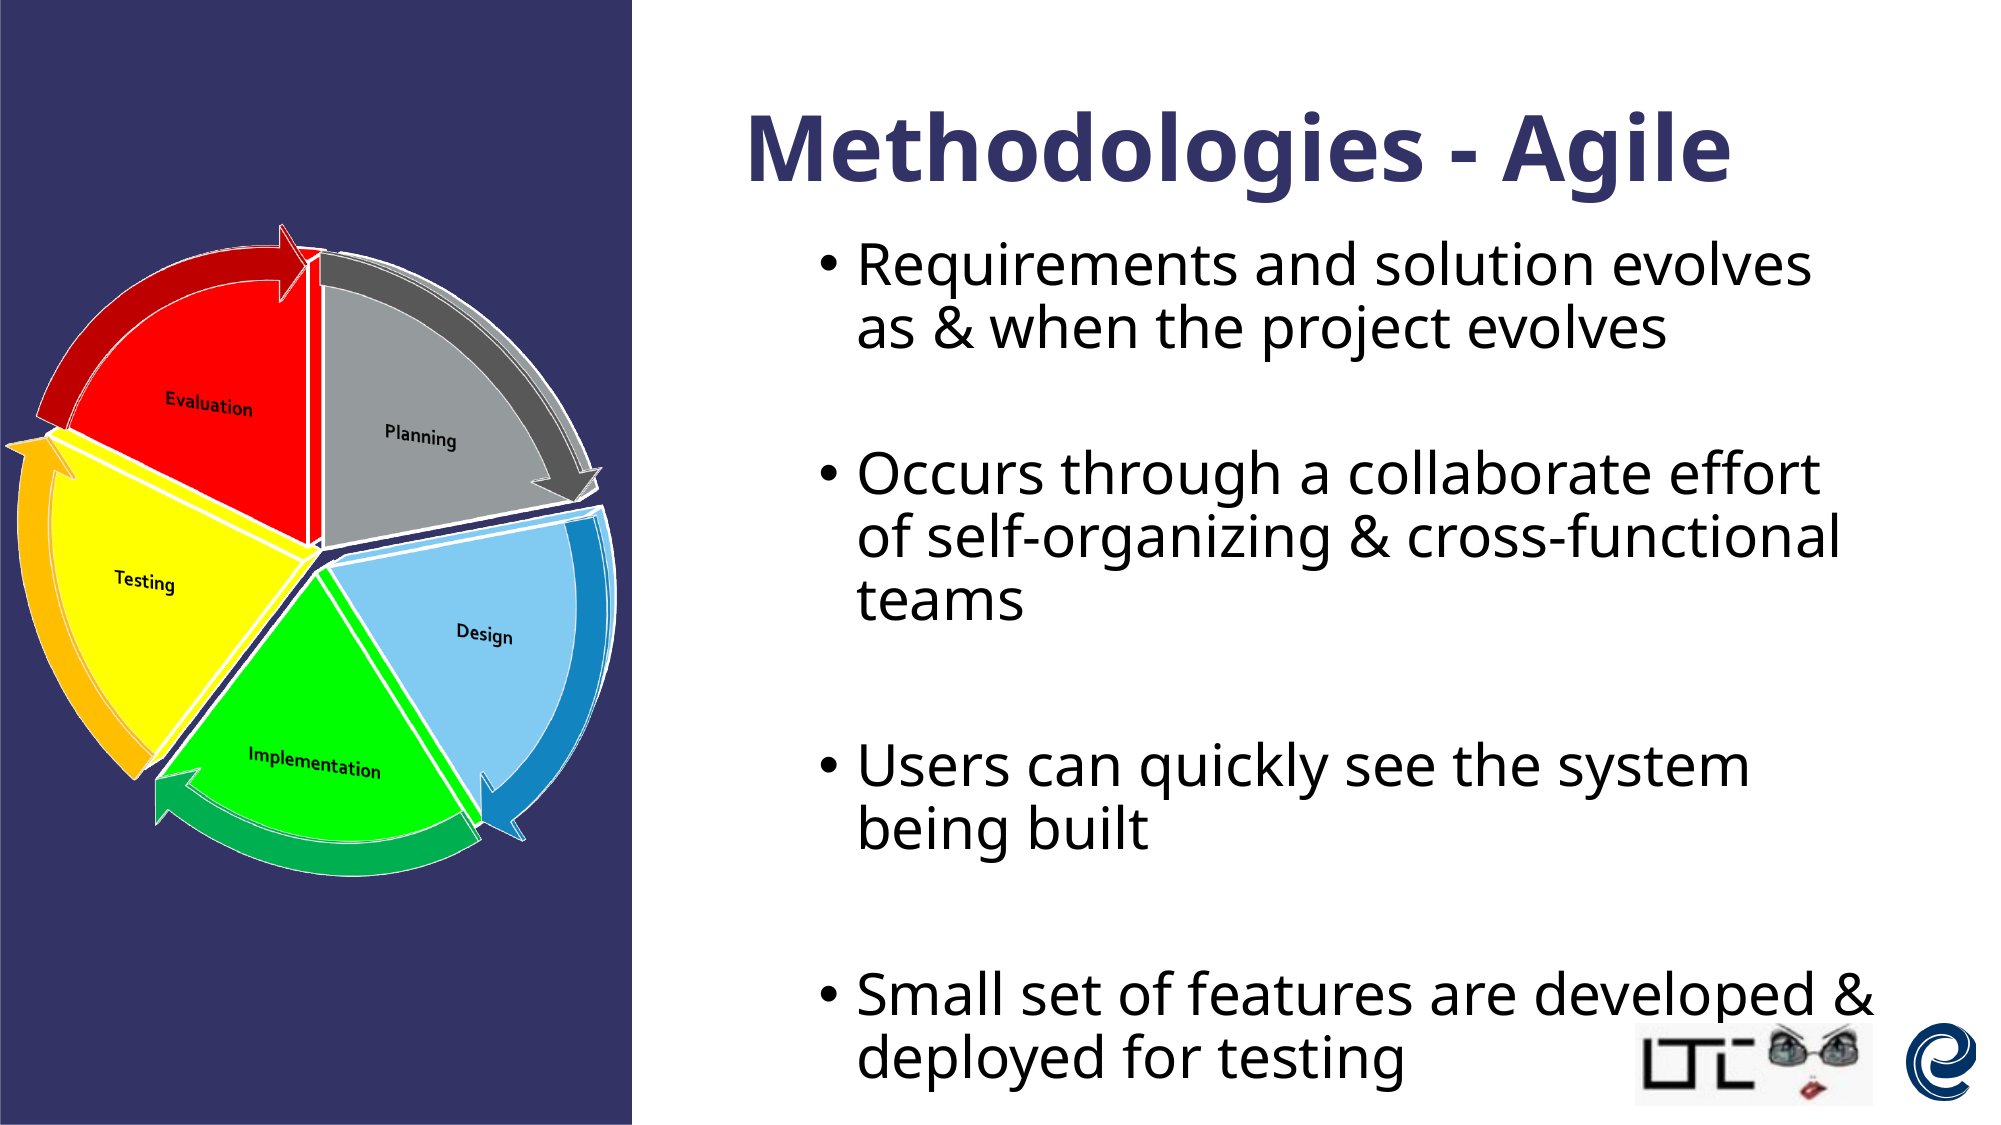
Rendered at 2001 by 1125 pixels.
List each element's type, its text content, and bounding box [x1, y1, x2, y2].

list Requirements and solution evolves as & when the project evolves Occurs through a collaborate effort of self-organizing & cross-functional teams Users can quickly see the system being built Small set of features are developed & deployed for testing [728, 137, 1895, 829]
picture [0, 0, 2001, 1125]
title Methodologies - Agile [728, 94, 1896, 220]
